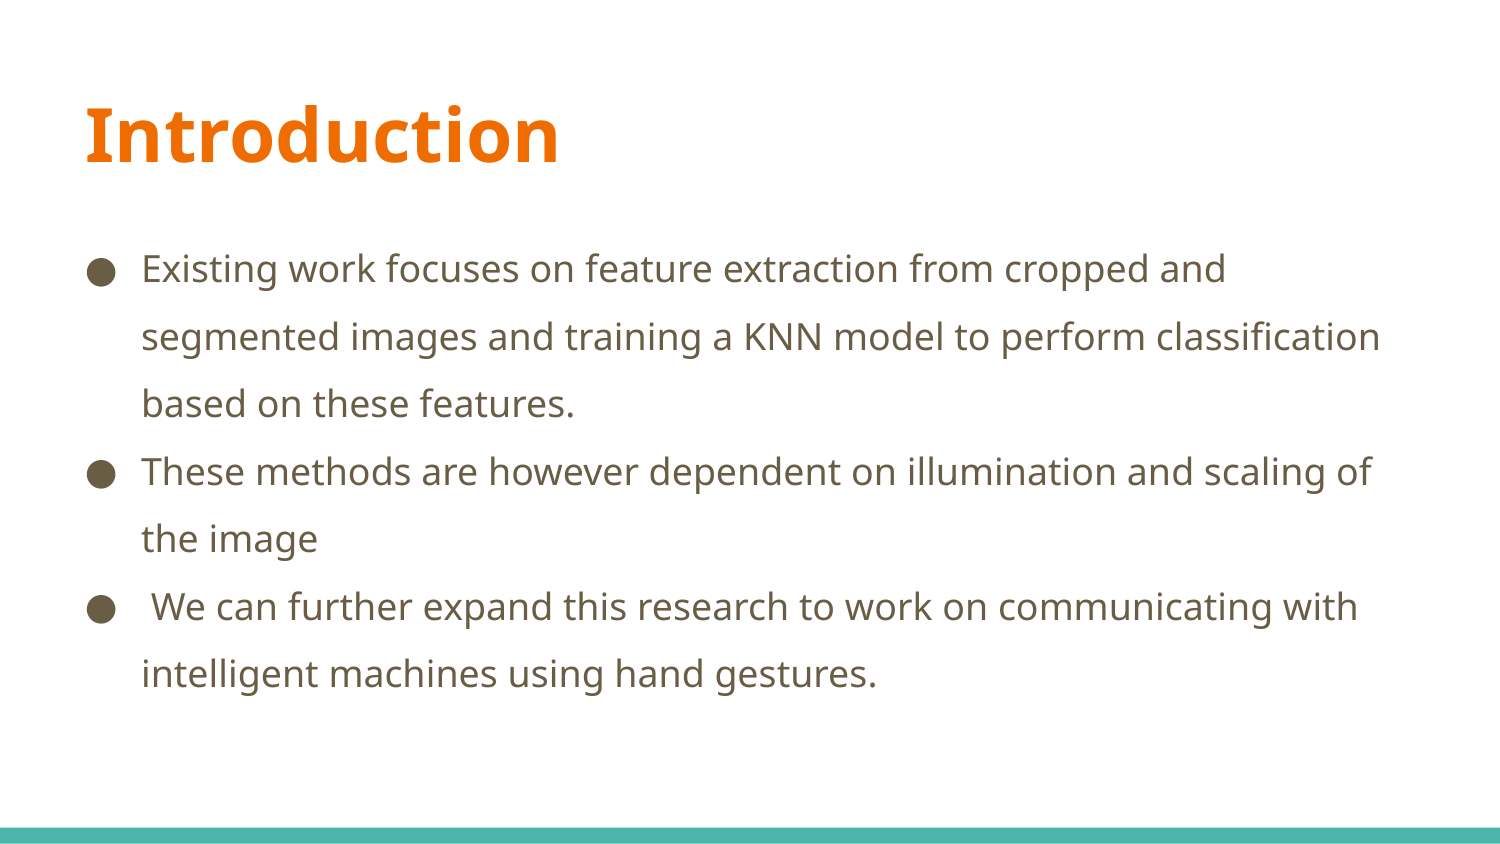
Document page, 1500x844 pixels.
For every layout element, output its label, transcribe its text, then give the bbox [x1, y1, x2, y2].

title Introduction [51, 72, 1449, 189]
list Existing work focuses on feature extraction from cropped and segmented images and training a KNN model to perform classification based on these features. These methods are however dependent on illumination and scaling of the image We can further expand this research to work on communicating with intelligent machines using hand gestures. [51, 207, 1449, 750]
